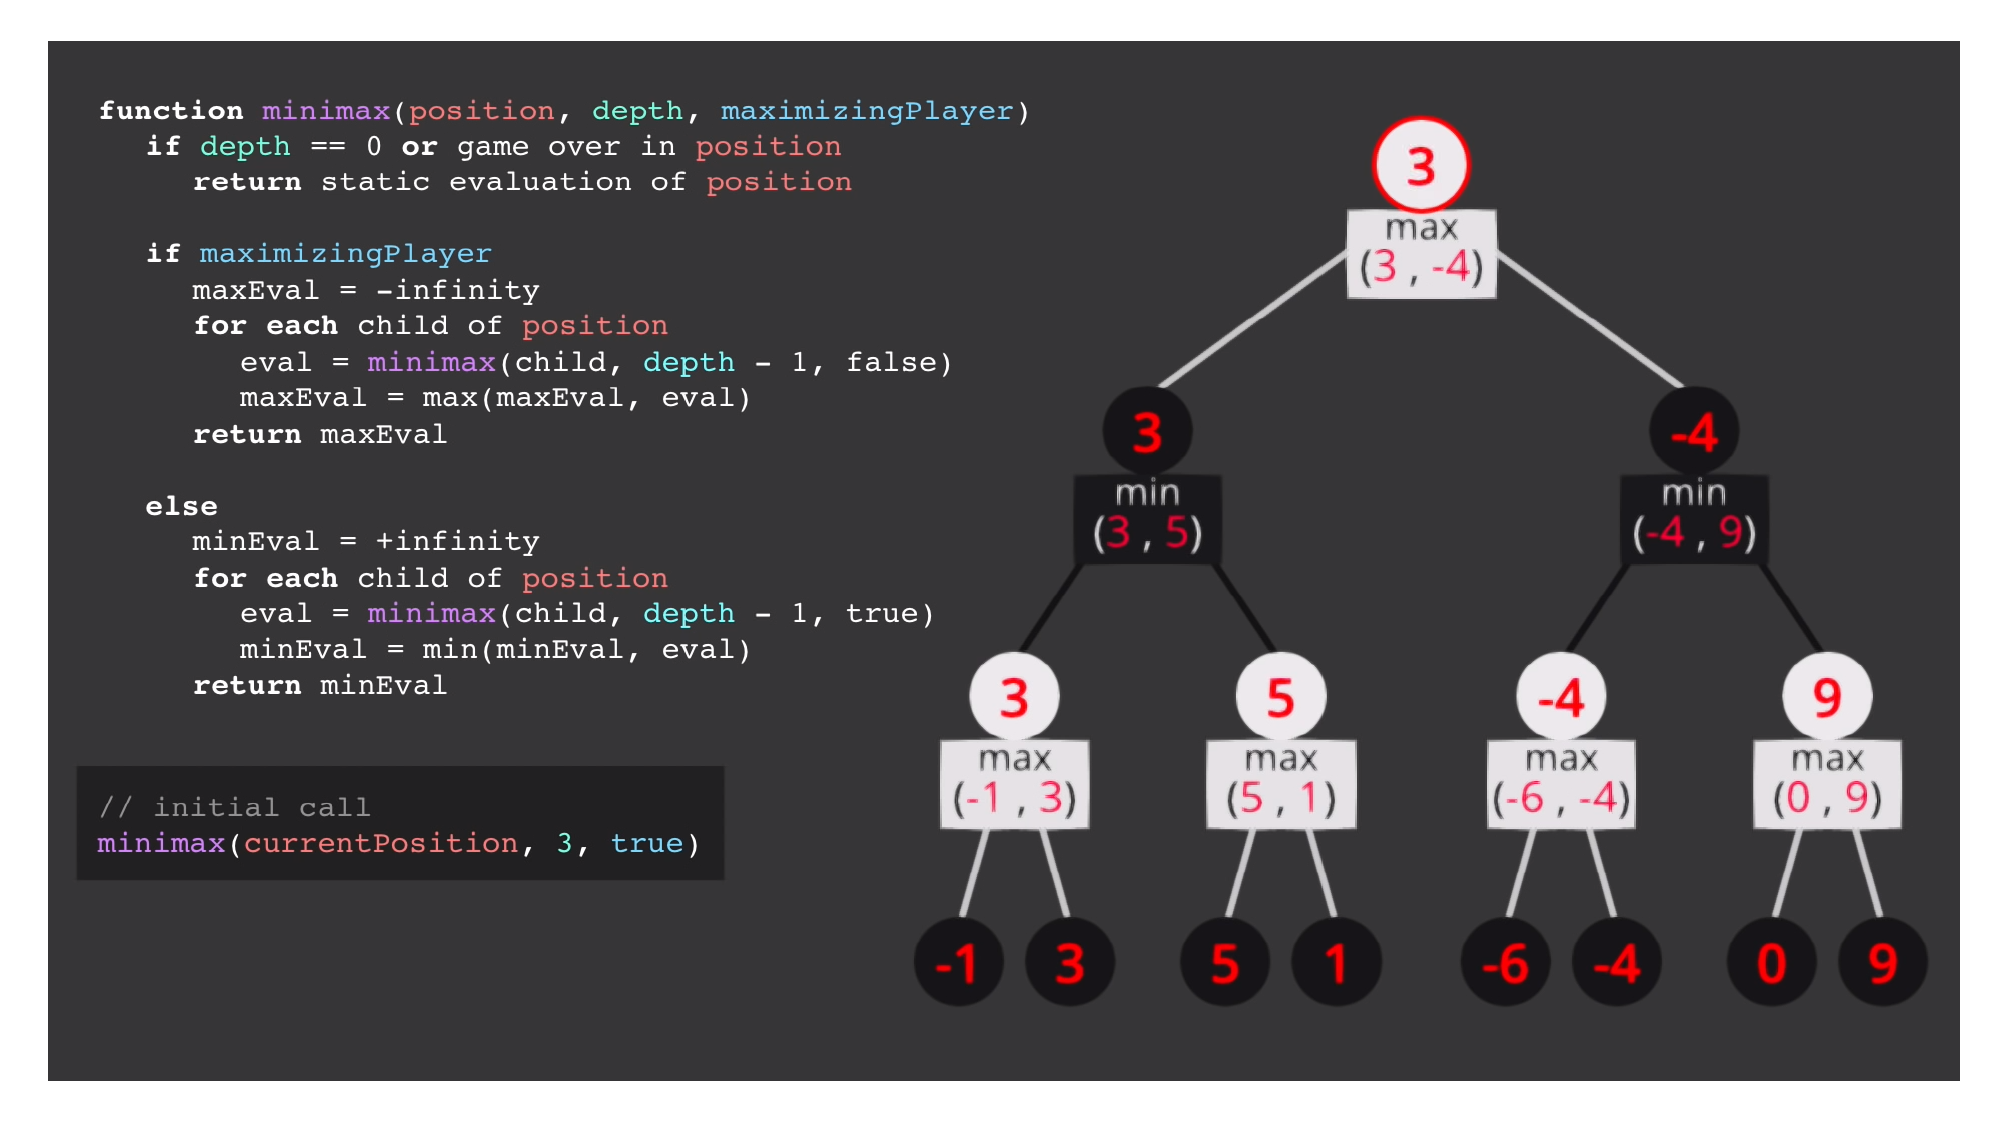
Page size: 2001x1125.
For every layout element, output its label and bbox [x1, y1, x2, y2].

list [48, 41, 1960, 1081]
